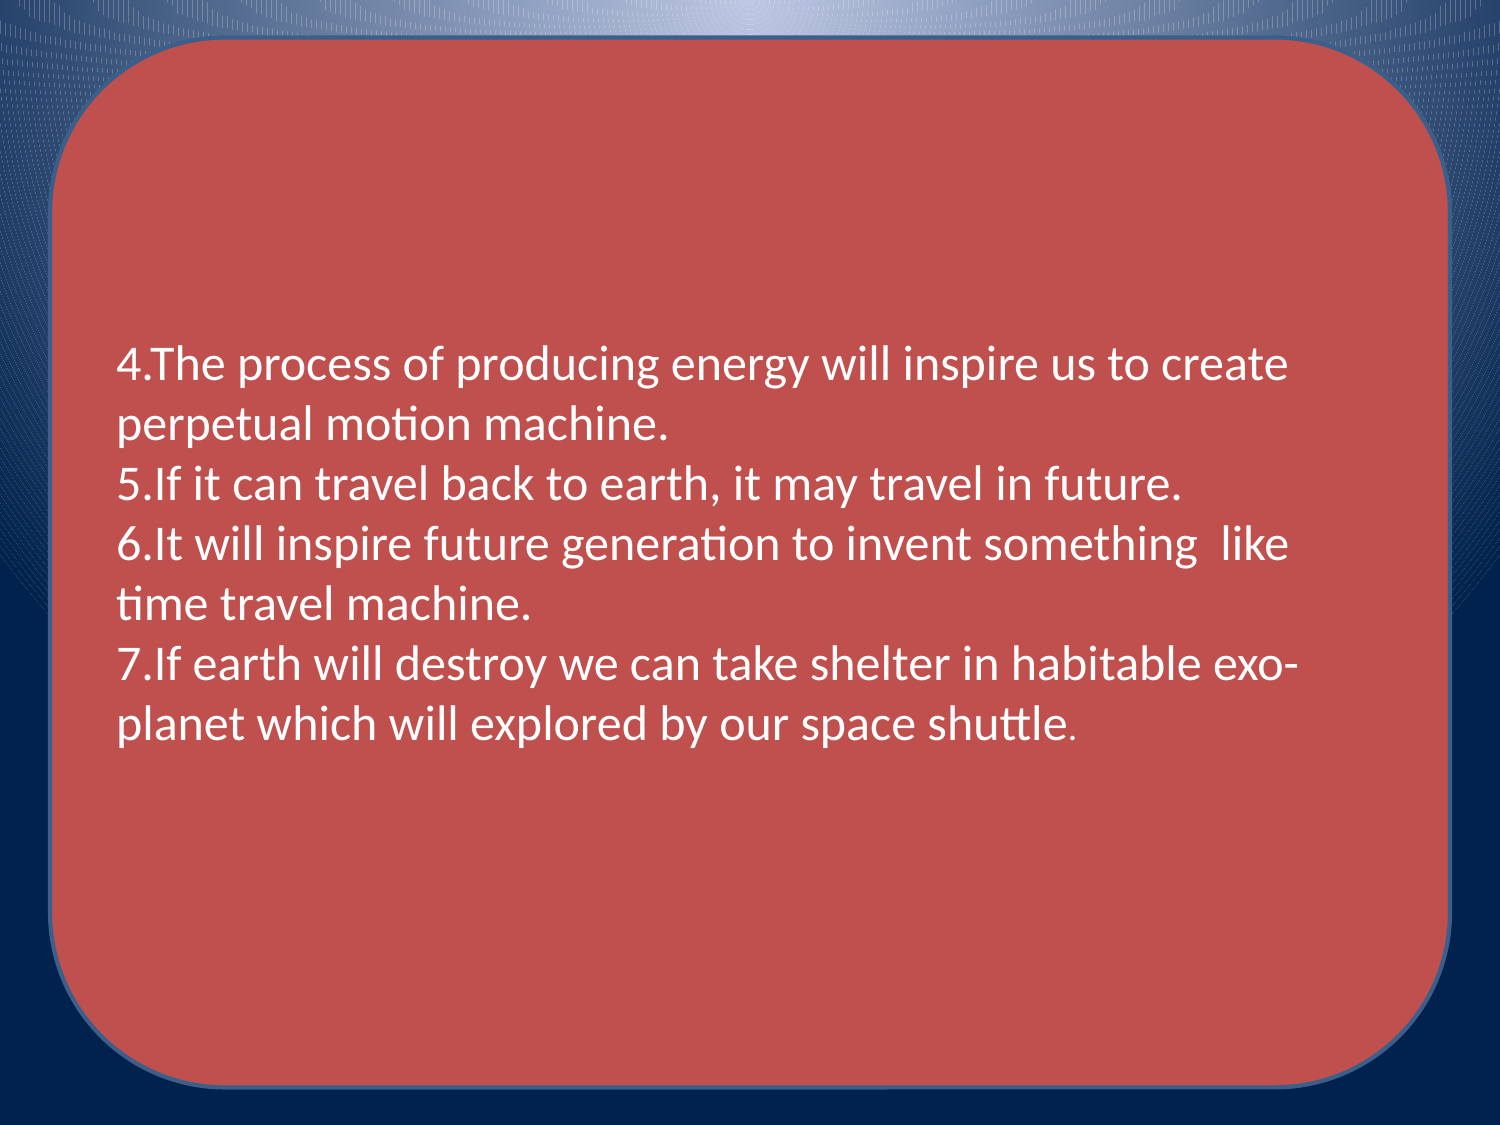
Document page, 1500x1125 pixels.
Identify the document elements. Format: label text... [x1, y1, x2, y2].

text_box 4.The process of producing energy will inspire us to create perpetual motion machine. 5.If it can travel back to earth, it may travel in future. 6.It will inspire future generation to invent something like time travel machine. 7.If earth will destroy we can take shelter in habitable exo-planet which will explored by our space shuttle. [47, 35, 1453, 1090]
